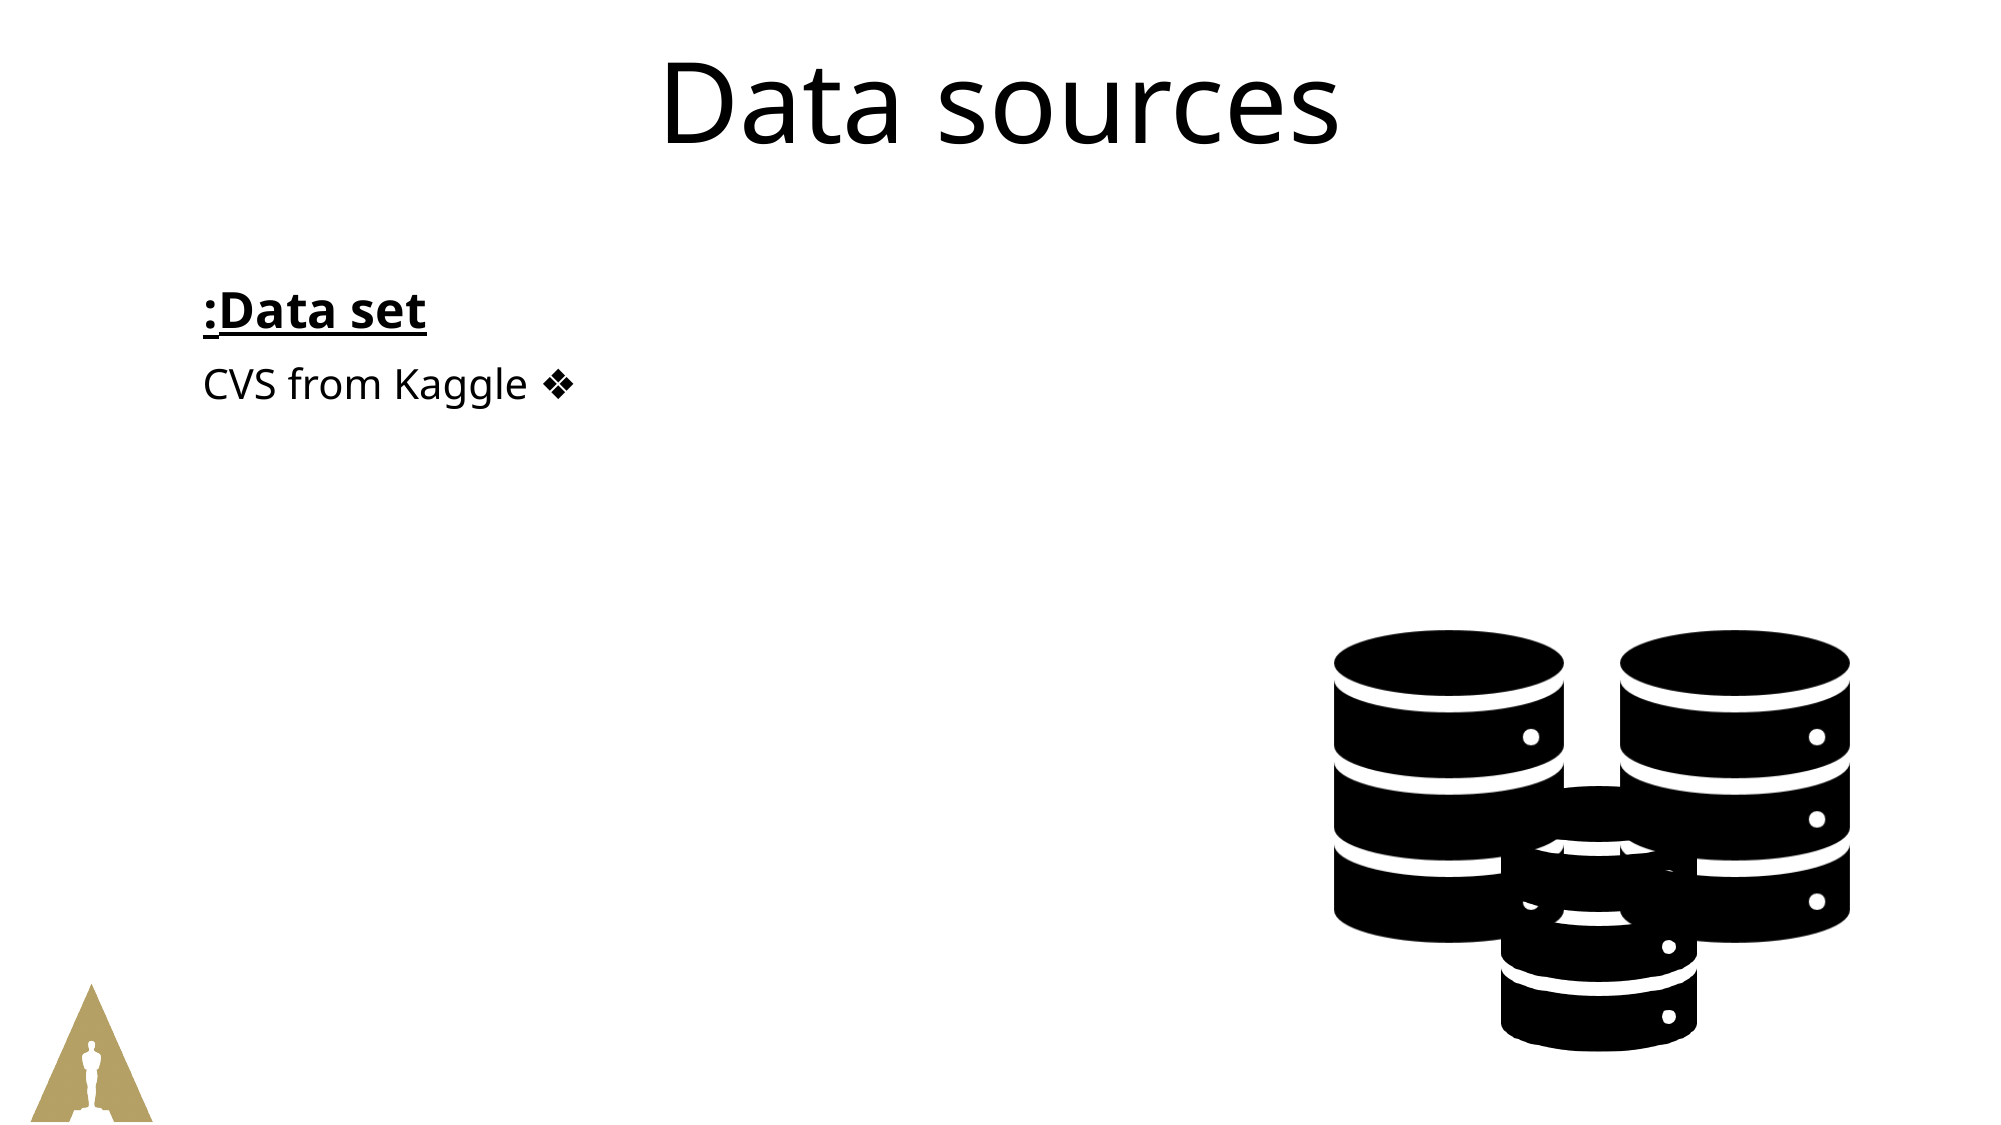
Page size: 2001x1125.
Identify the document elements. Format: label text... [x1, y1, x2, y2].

text_box Data sources [642, 23, 1358, 174]
picture [1252, 589, 1932, 1086]
text_box Data set: ❖ CVS from Kaggle [187, 266, 1782, 416]
picture [29, 983, 154, 1125]
